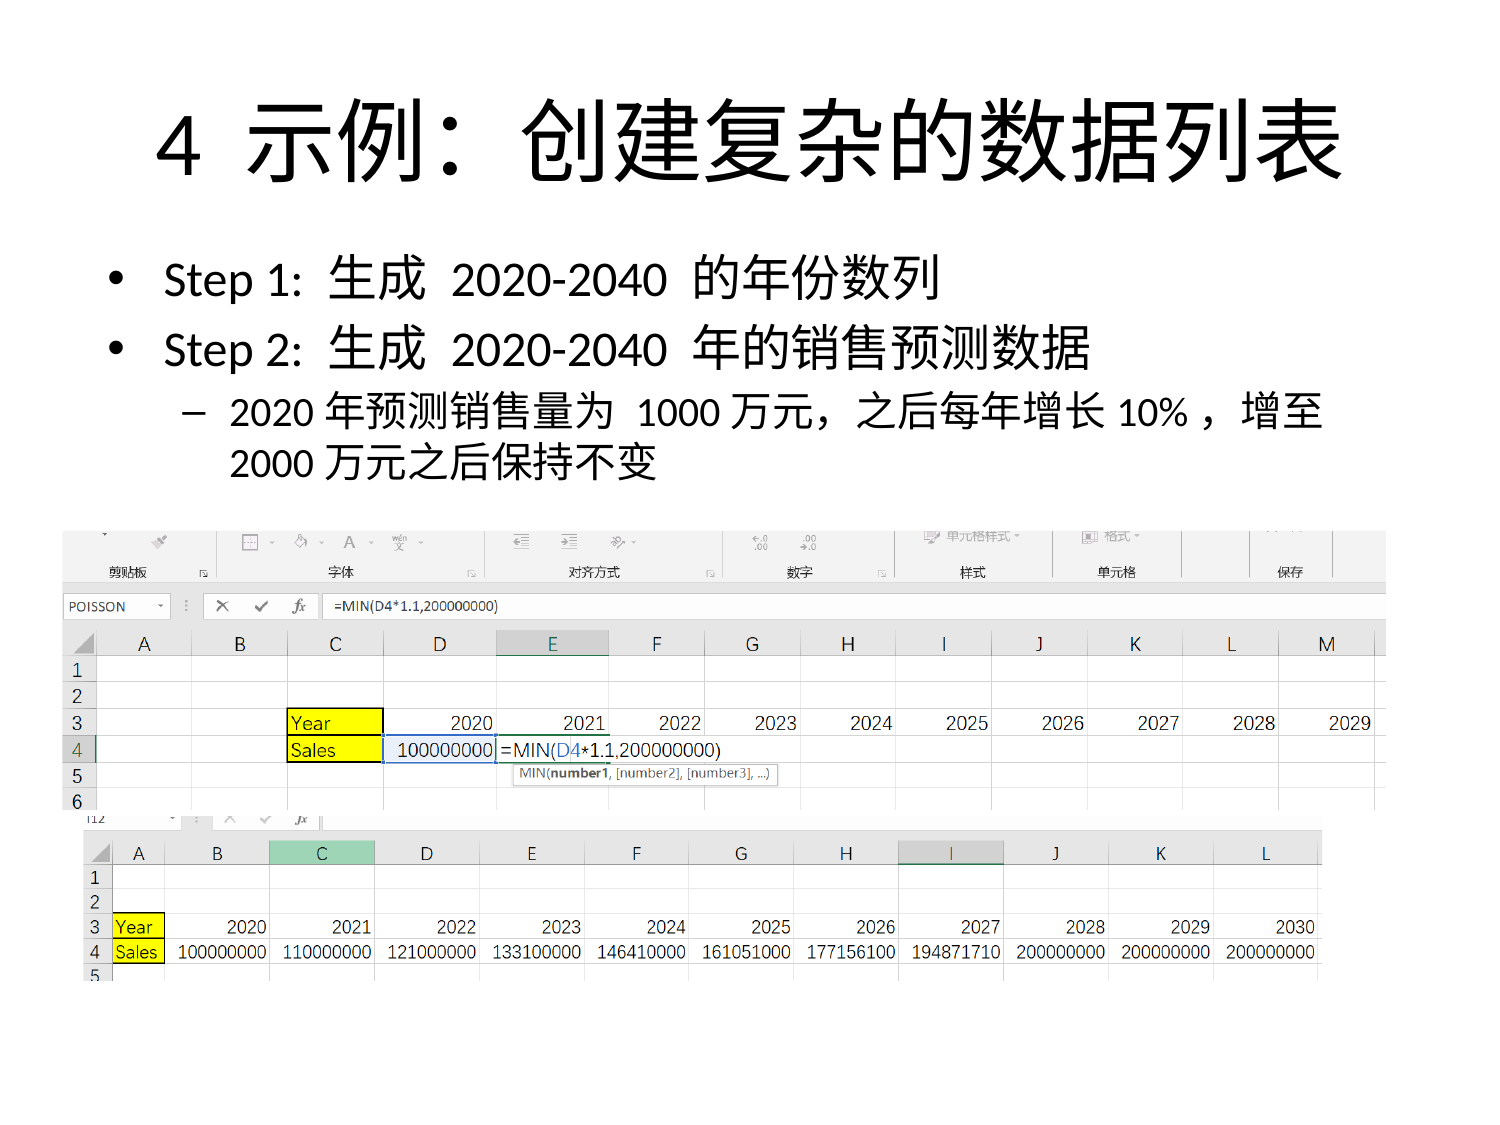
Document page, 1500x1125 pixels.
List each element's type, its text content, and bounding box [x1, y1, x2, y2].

picture [62, 531, 1387, 811]
list Step 1: 生成 2020-2040 的年份数列 Step 2: 生成 2020-2040 年的销售预测数据 2020年预测销售量为 1000万元，之后每年增长10%，增至2000万元之后保持不变 [92, 239, 1386, 531]
title 4 示例：创建复杂的数据列表 [75, 45, 1425, 233]
picture [83, 816, 1323, 981]
